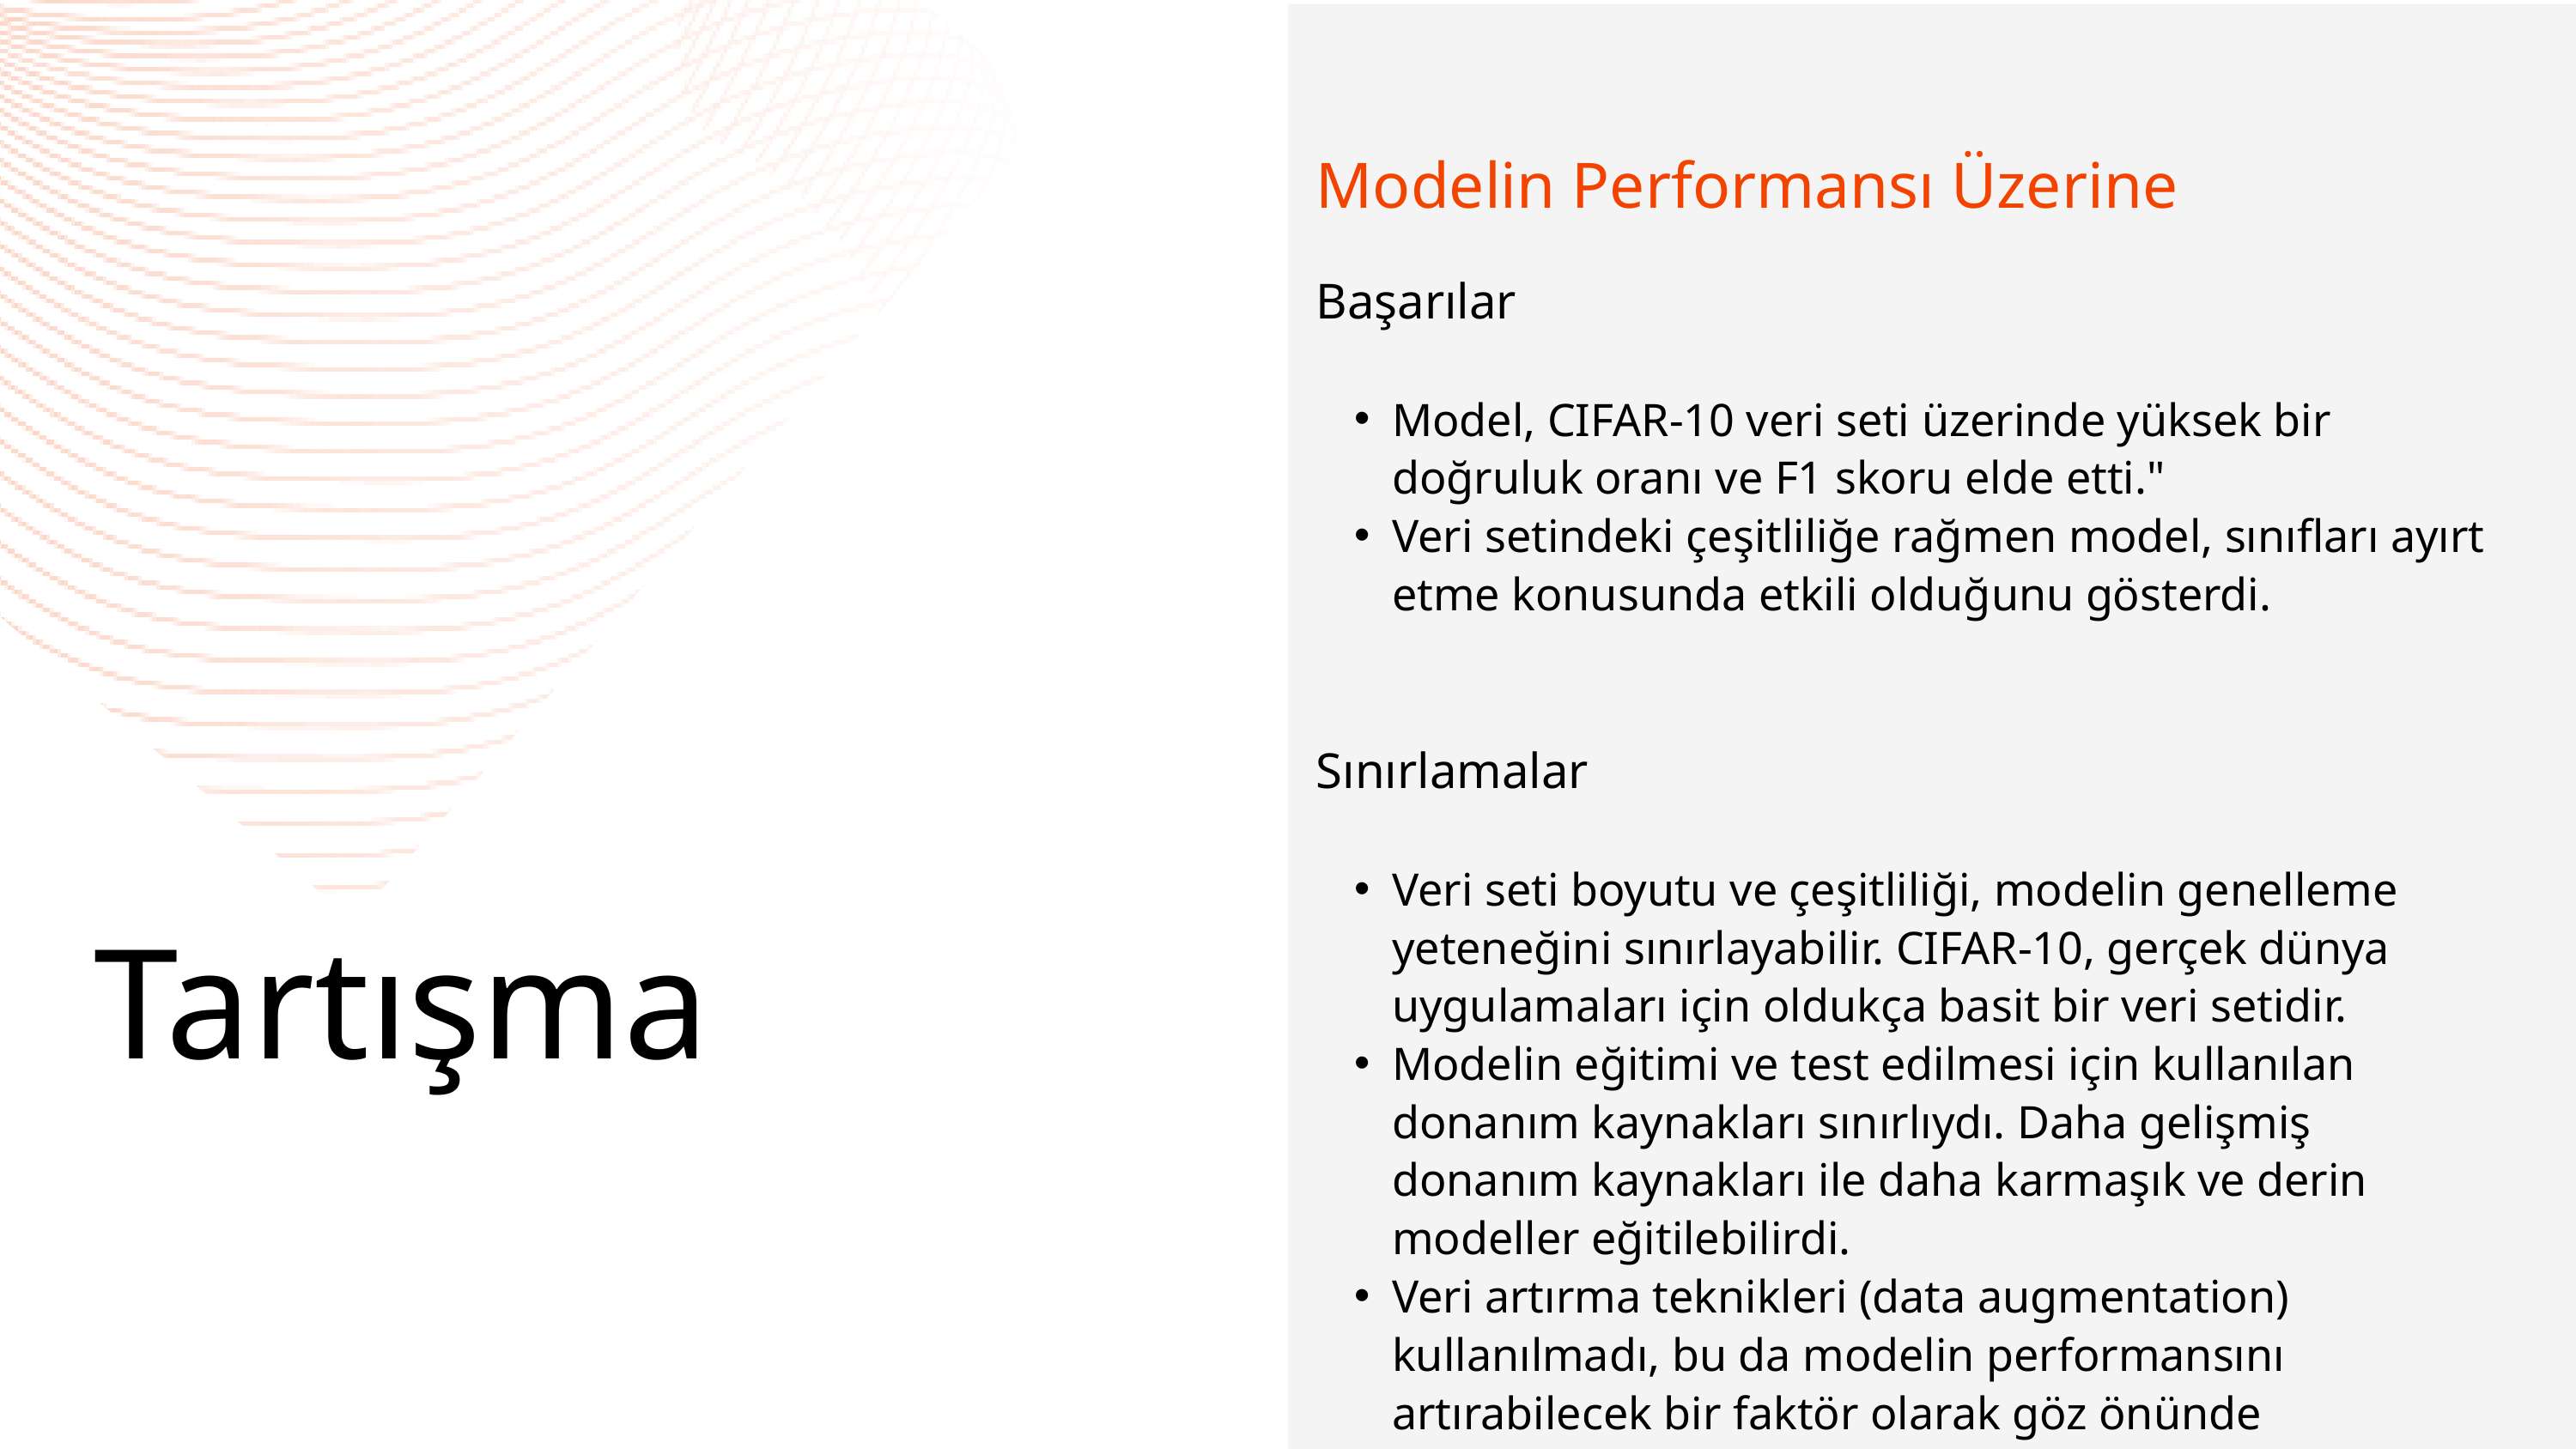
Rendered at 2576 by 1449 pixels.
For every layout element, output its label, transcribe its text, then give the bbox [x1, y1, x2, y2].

text_box Başarılar Model, CIFAR-10 veri seti üzerinde yüksek bir doğruluk oranı ve F1 skoru elde etti." Veri setindeki çeşitliliğe rağmen model, sınıfları ayırt etme konusunda etkili olduğunu gösterdi. Sınırlamalar Veri seti boyutu ve çeşitliliği, modelin genelleme yeteneğini sınırlayabilir. CIFAR-10, gerçek dünya uygulamaları için oldukça basit bir veri setidir. Modelin eğitimi ve test edilmesi için kullanılan donanım kaynakları sınırlıydı. Daha gelişmiş donanım kaynakları ile daha karmaşık ve derin modeller eğitilebilirdi. Veri artırma teknikleri (data augmentation) kullanılmadı, bu da modelin performansını artırabilecek bir faktör olarak göz önünde bulundurulabilir. [1315, 265, 2507, 1449]
text_box [0, 0, 1052, 906]
text_box Modelin Performansı Üzerine [1315, 139, 2309, 221]
text_box [1287, 3, 2576, 1449]
text_box Tartışma [94, 906, 1001, 1089]
